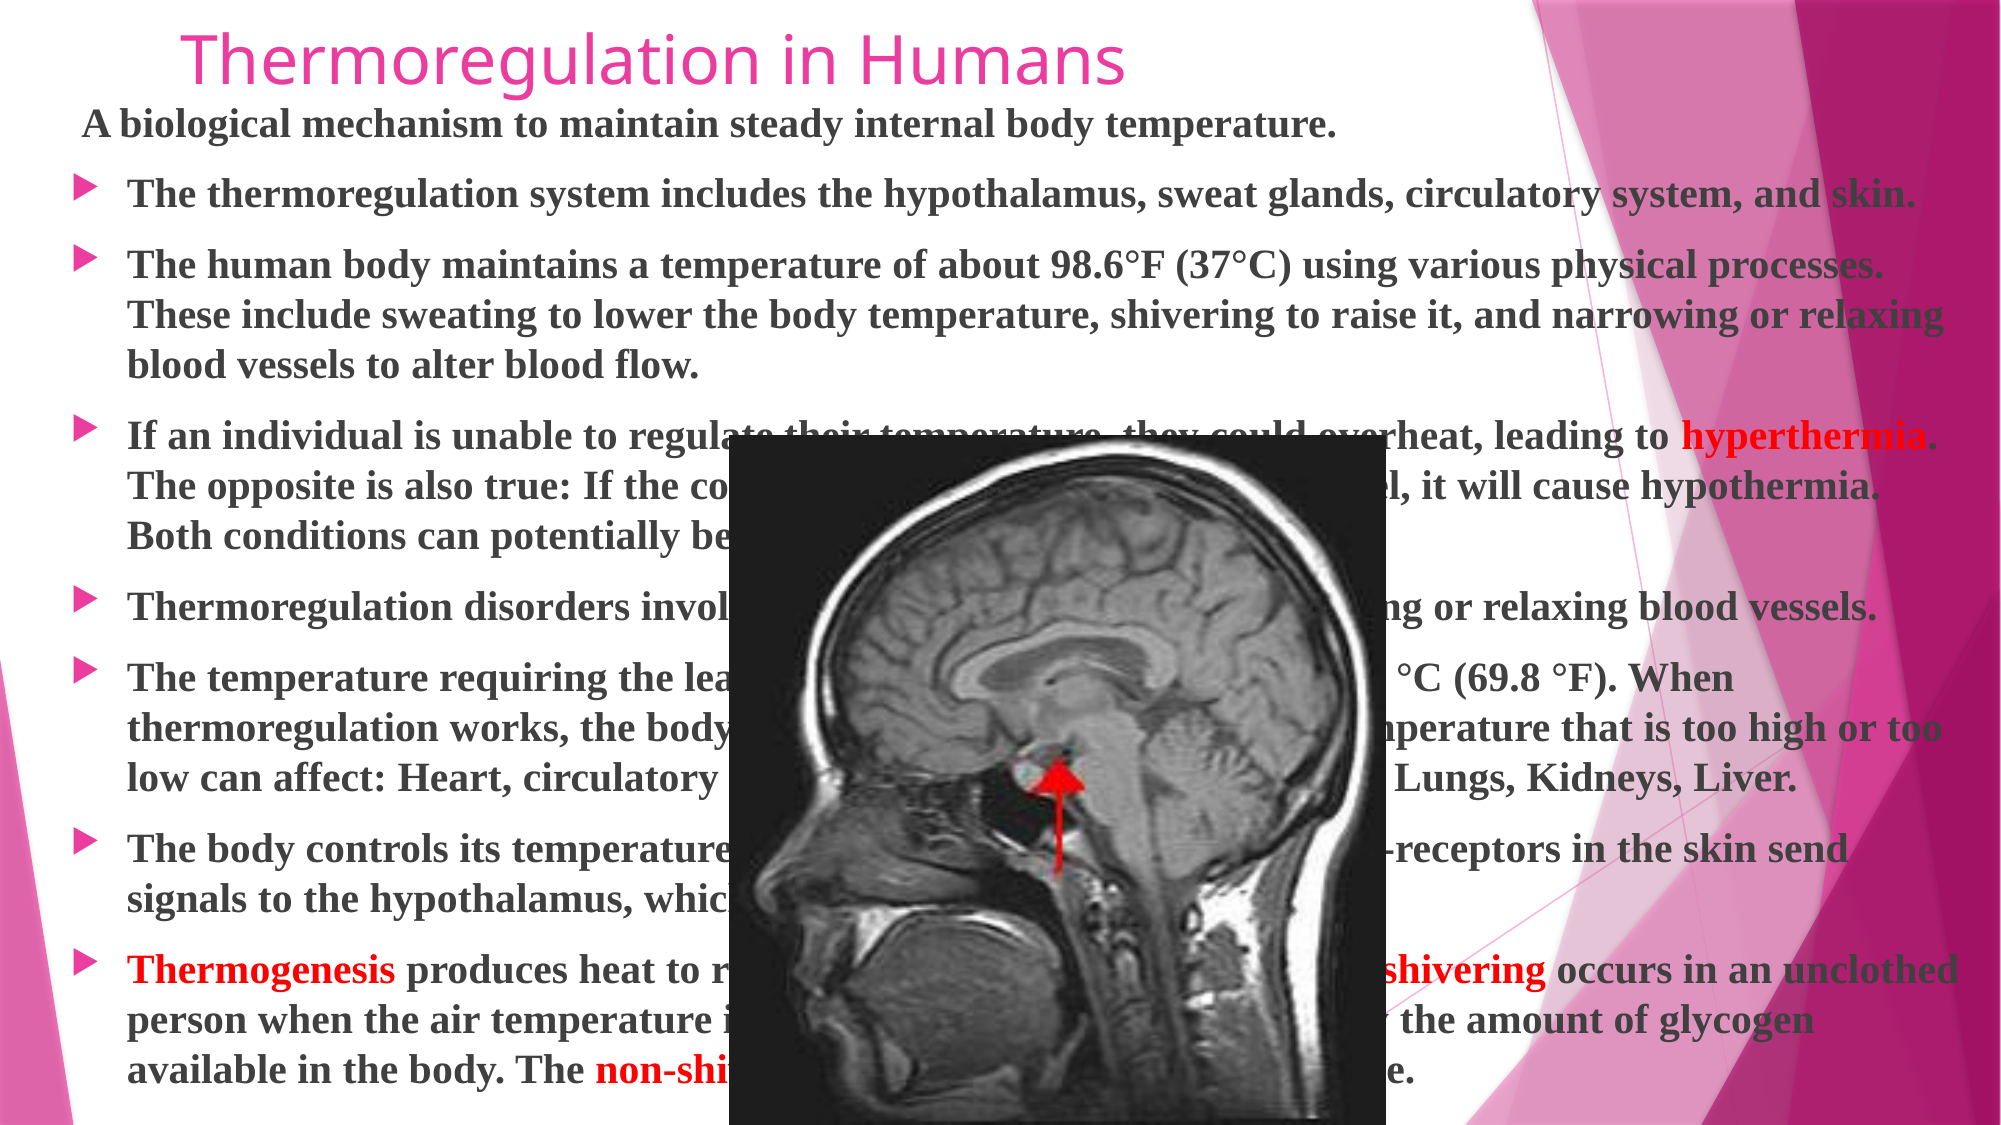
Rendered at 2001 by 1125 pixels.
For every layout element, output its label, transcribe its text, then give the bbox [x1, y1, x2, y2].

list A biological mechanism to maintain steady internal body temperature. The thermoregulation system includes the hypothalamus, sweat glands, circulatory system, and skin. The human body maintains a temperature of about 98.6°F (37°C) using various physical processes. These include sweating to lower the body temperature, shivering to raise it, and narrowing or relaxing blood vessels to alter blood flow. If an individual is unable to regulate their temperature, they could overheat, leading to hyperthermia. The opposite is also true: If the core temperature falls below a safe level, it will cause hypothermia. Both conditions can potentially be life threatening. Thermoregulation disorders involves sweating, shivering, and narrowing or relaxing blood vessels. The temperature requiring the least amount of energy investment is 21 °C (69.8 °F). When thermoregulation works, the body performs at its optimum level. A temperature that is too high or too low can affect: Heart, circulatory system, brain, Gastrointestinal tract, Lungs, Kidneys, Liver. The body controls its temperature through the hypothalamus. Thermo-receptors in the skin send signals to the hypothalamus, which indicate the extreme temperature. Thermogenesis produces heat to raise the core body temperature. The shivering occurs in an unclothed person when the air temperature is under 25 °C (77 °F). It is limited by the amount of glycogen available in the body. The non-shivering, occurs in brown adipose tissue. [55, 87, 1980, 1100]
title Thermoregulation in Humans [165, 9, 1576, 87]
picture [728, 434, 1387, 1125]
